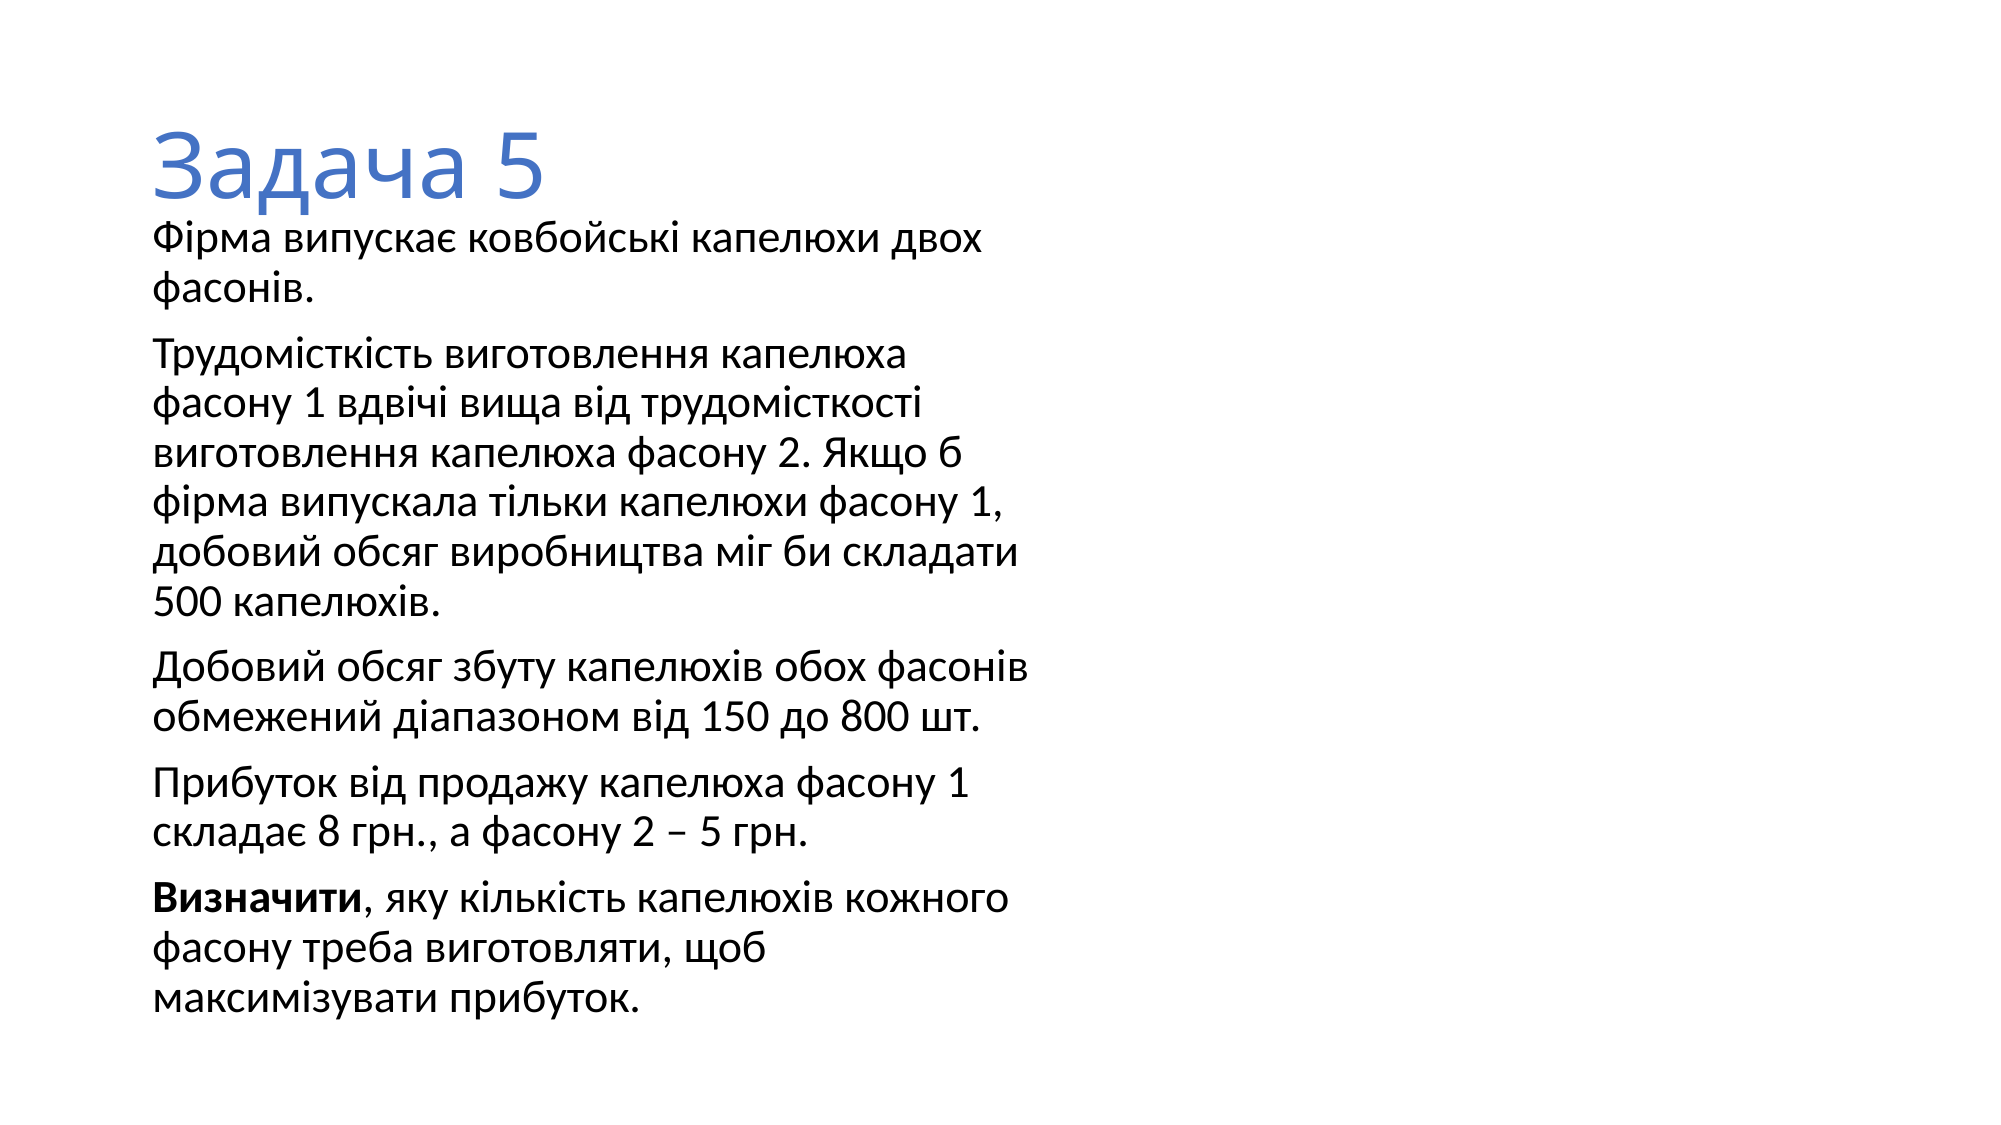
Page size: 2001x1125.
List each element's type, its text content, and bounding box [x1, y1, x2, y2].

title Задача 5 [137, 59, 1863, 278]
list Фірма випускає ковбойські капелюхи двох фасонів. Трудомісткість виготовлення капелюха фасону 1 вдвічі вища від трудомісткості виготовлення капелюха фасону 2. Якщо б фірма випускала тільки капелюхи фасону 1, добовий обсяг виробництва міг би складати 500 капелюхів. Добовий обсяг збуту капелюхів обох фасонів обмежений діапазоном від 150 до 800 шт. Прибуток від продажу капелюха фасону 1 складає 8 грн., а фасону 2 – 5 грн. Визначити, яку кількість капелюхів кожного фасону треба виготовляти, щоб максимізувати прибуток. [137, 205, 1049, 1088]
